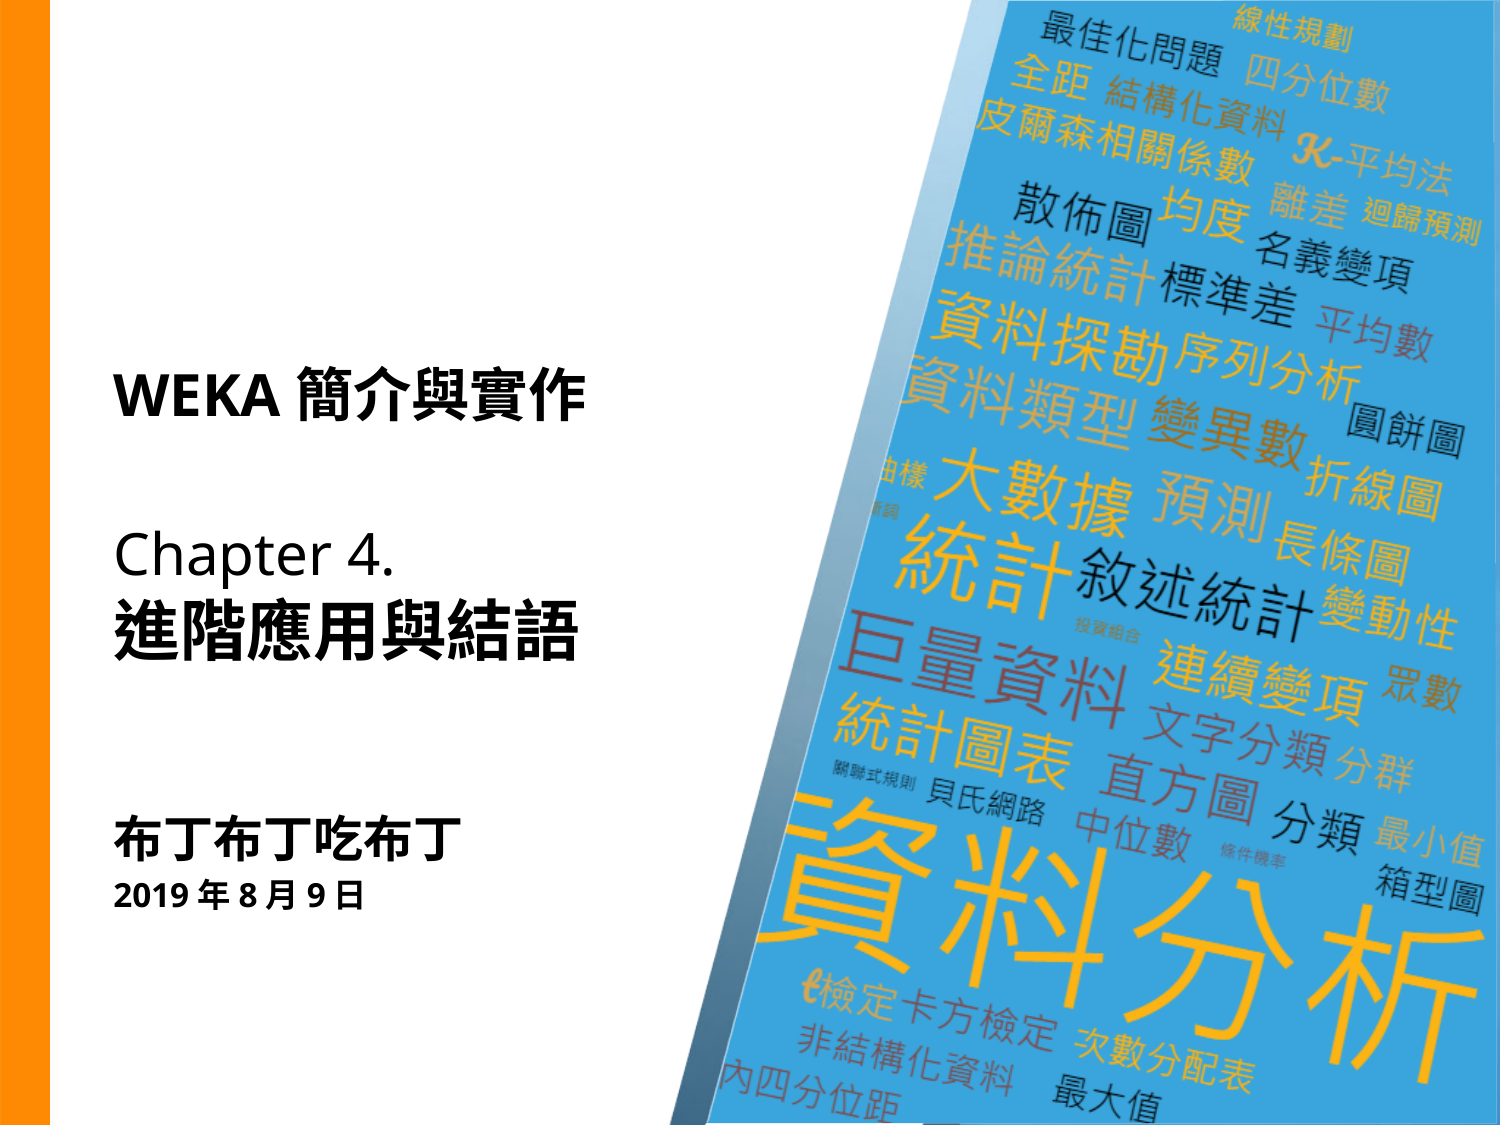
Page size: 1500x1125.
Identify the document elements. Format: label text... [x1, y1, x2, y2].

title WEKA簡介與實作 Chapter 4. 進階應用與結語 [98, 343, 837, 432]
picture [0, 0, 1500, 1125]
subtitle 布丁布丁吃布丁 2019年8月9日 [98, 783, 776, 965]
